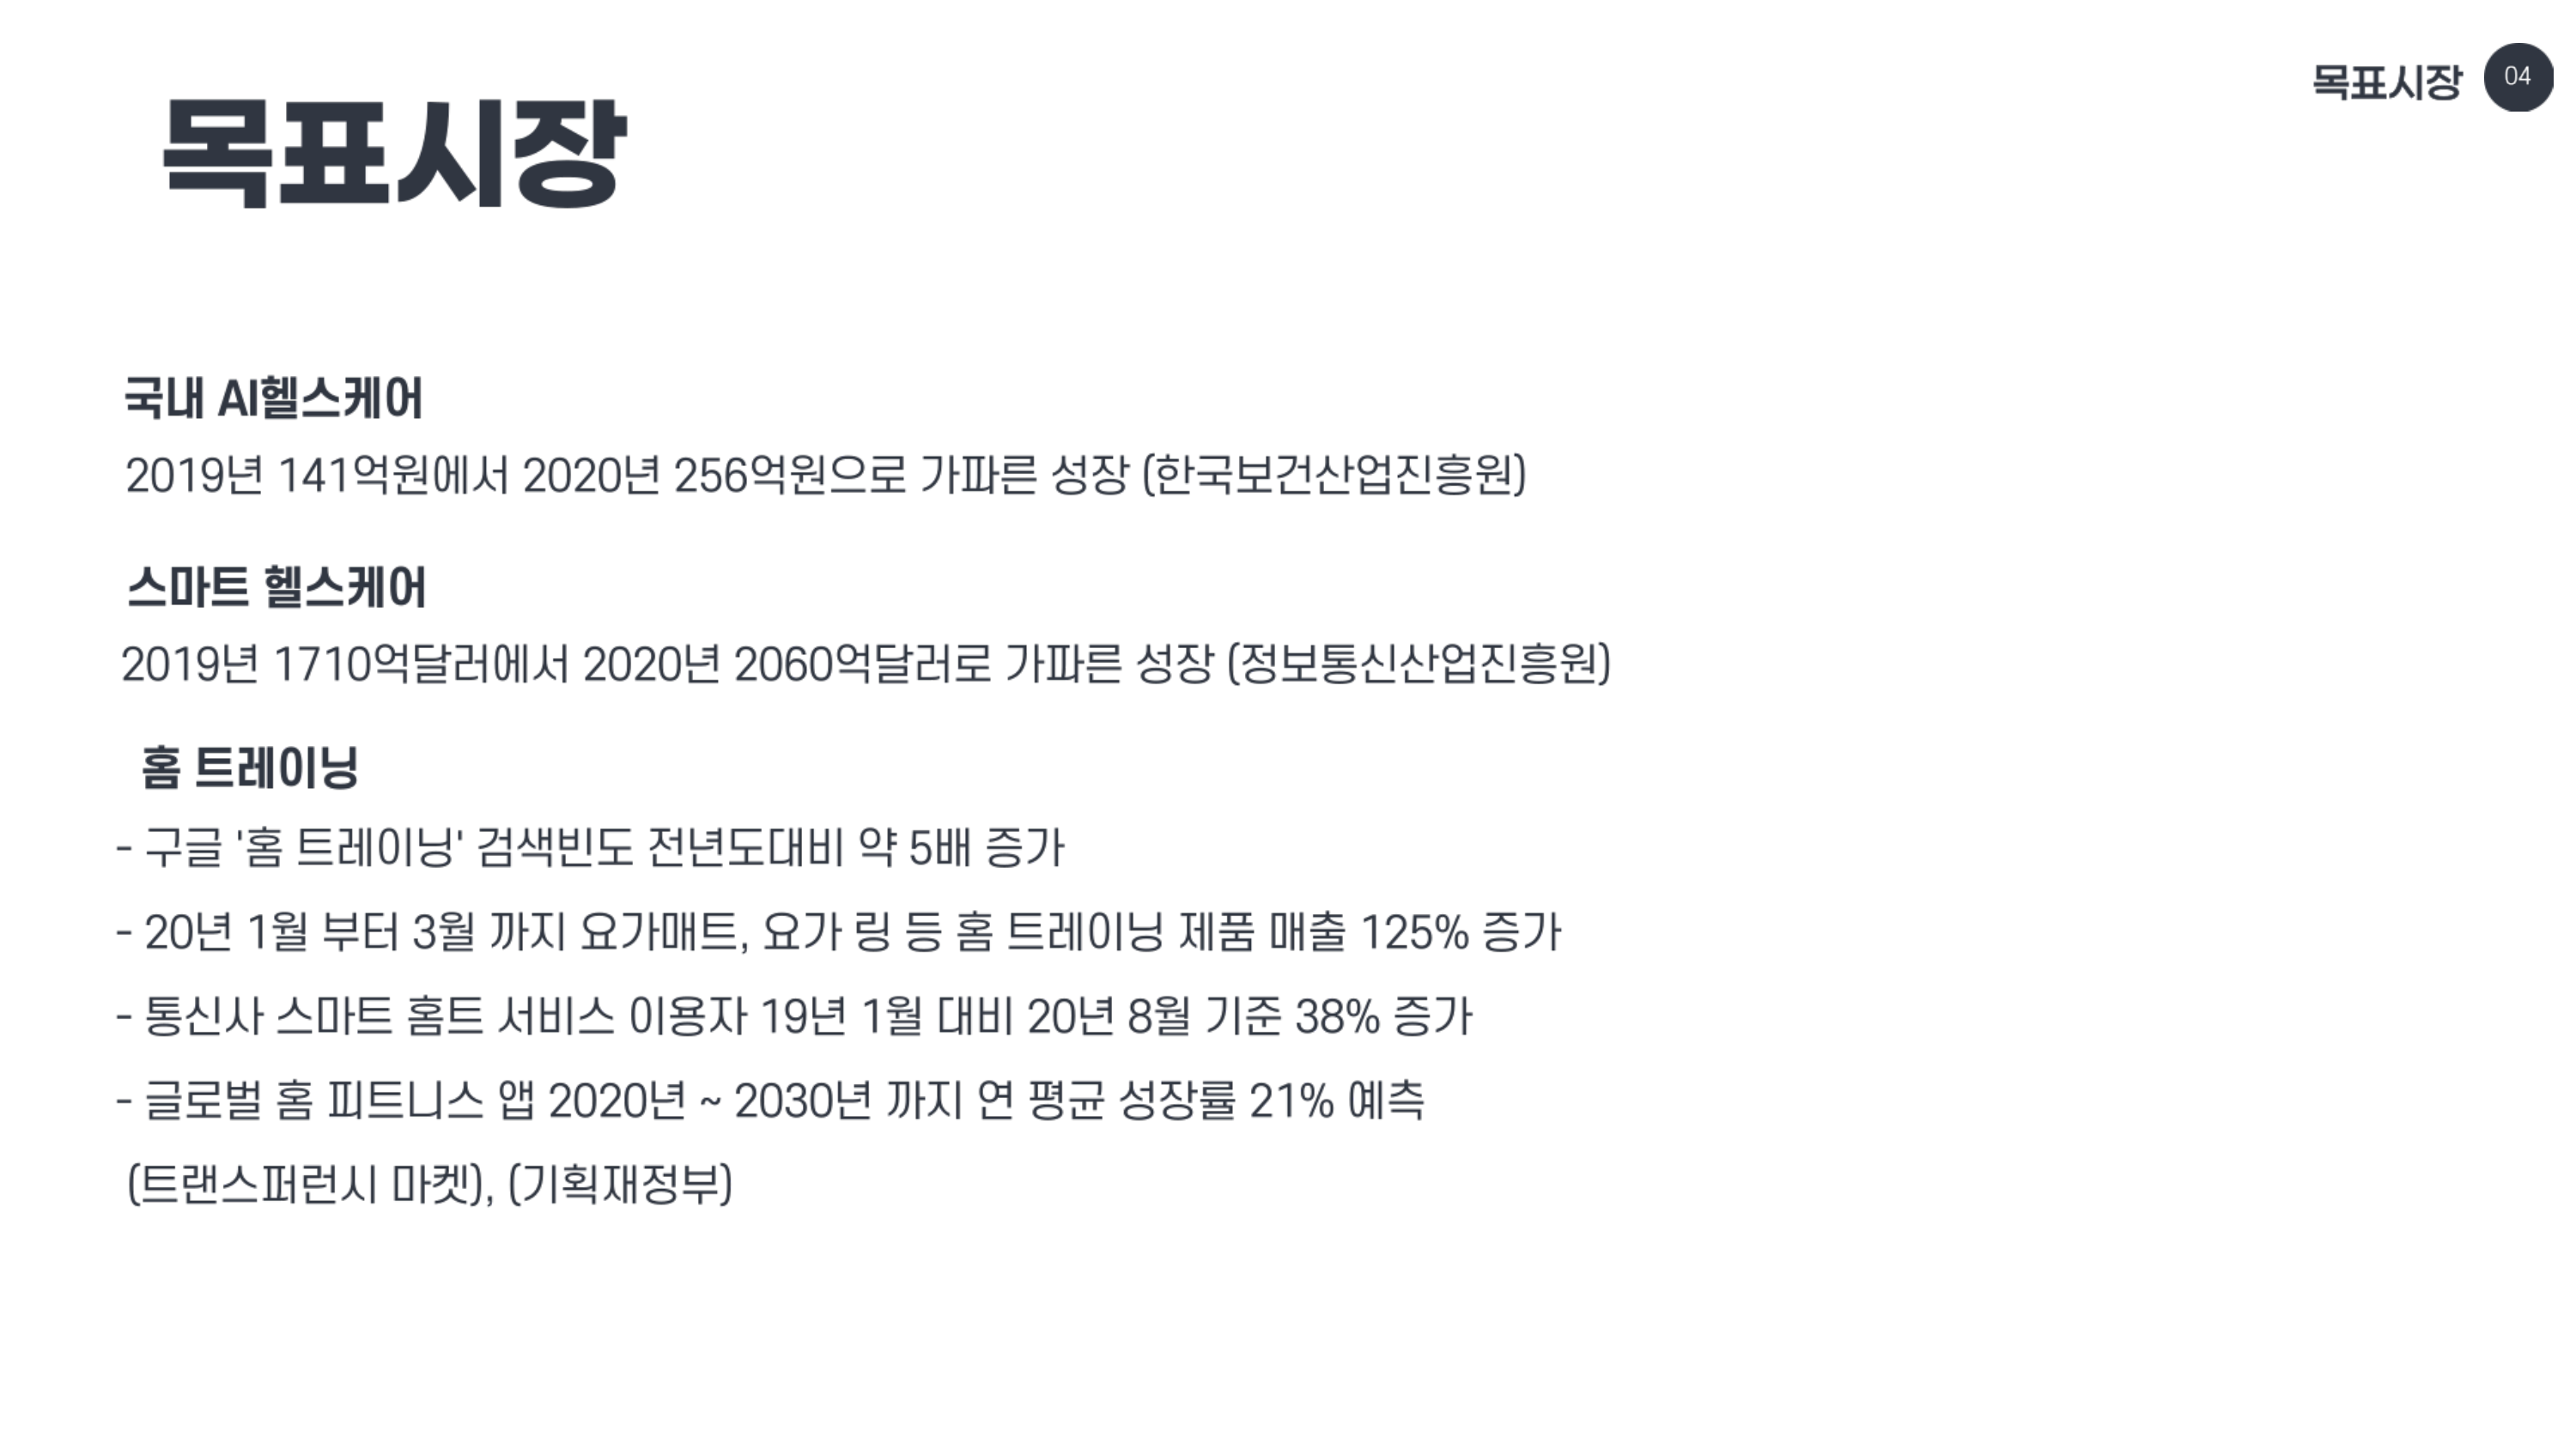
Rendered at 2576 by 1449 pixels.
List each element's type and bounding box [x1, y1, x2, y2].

picture [101, 729, 1582, 1247]
picture [89, 58, 685, 285]
picture [101, 548, 1633, 706]
picture [101, 359, 1548, 518]
text_box [2245, 42, 2559, 114]
picture [2239, 53, 2482, 126]
